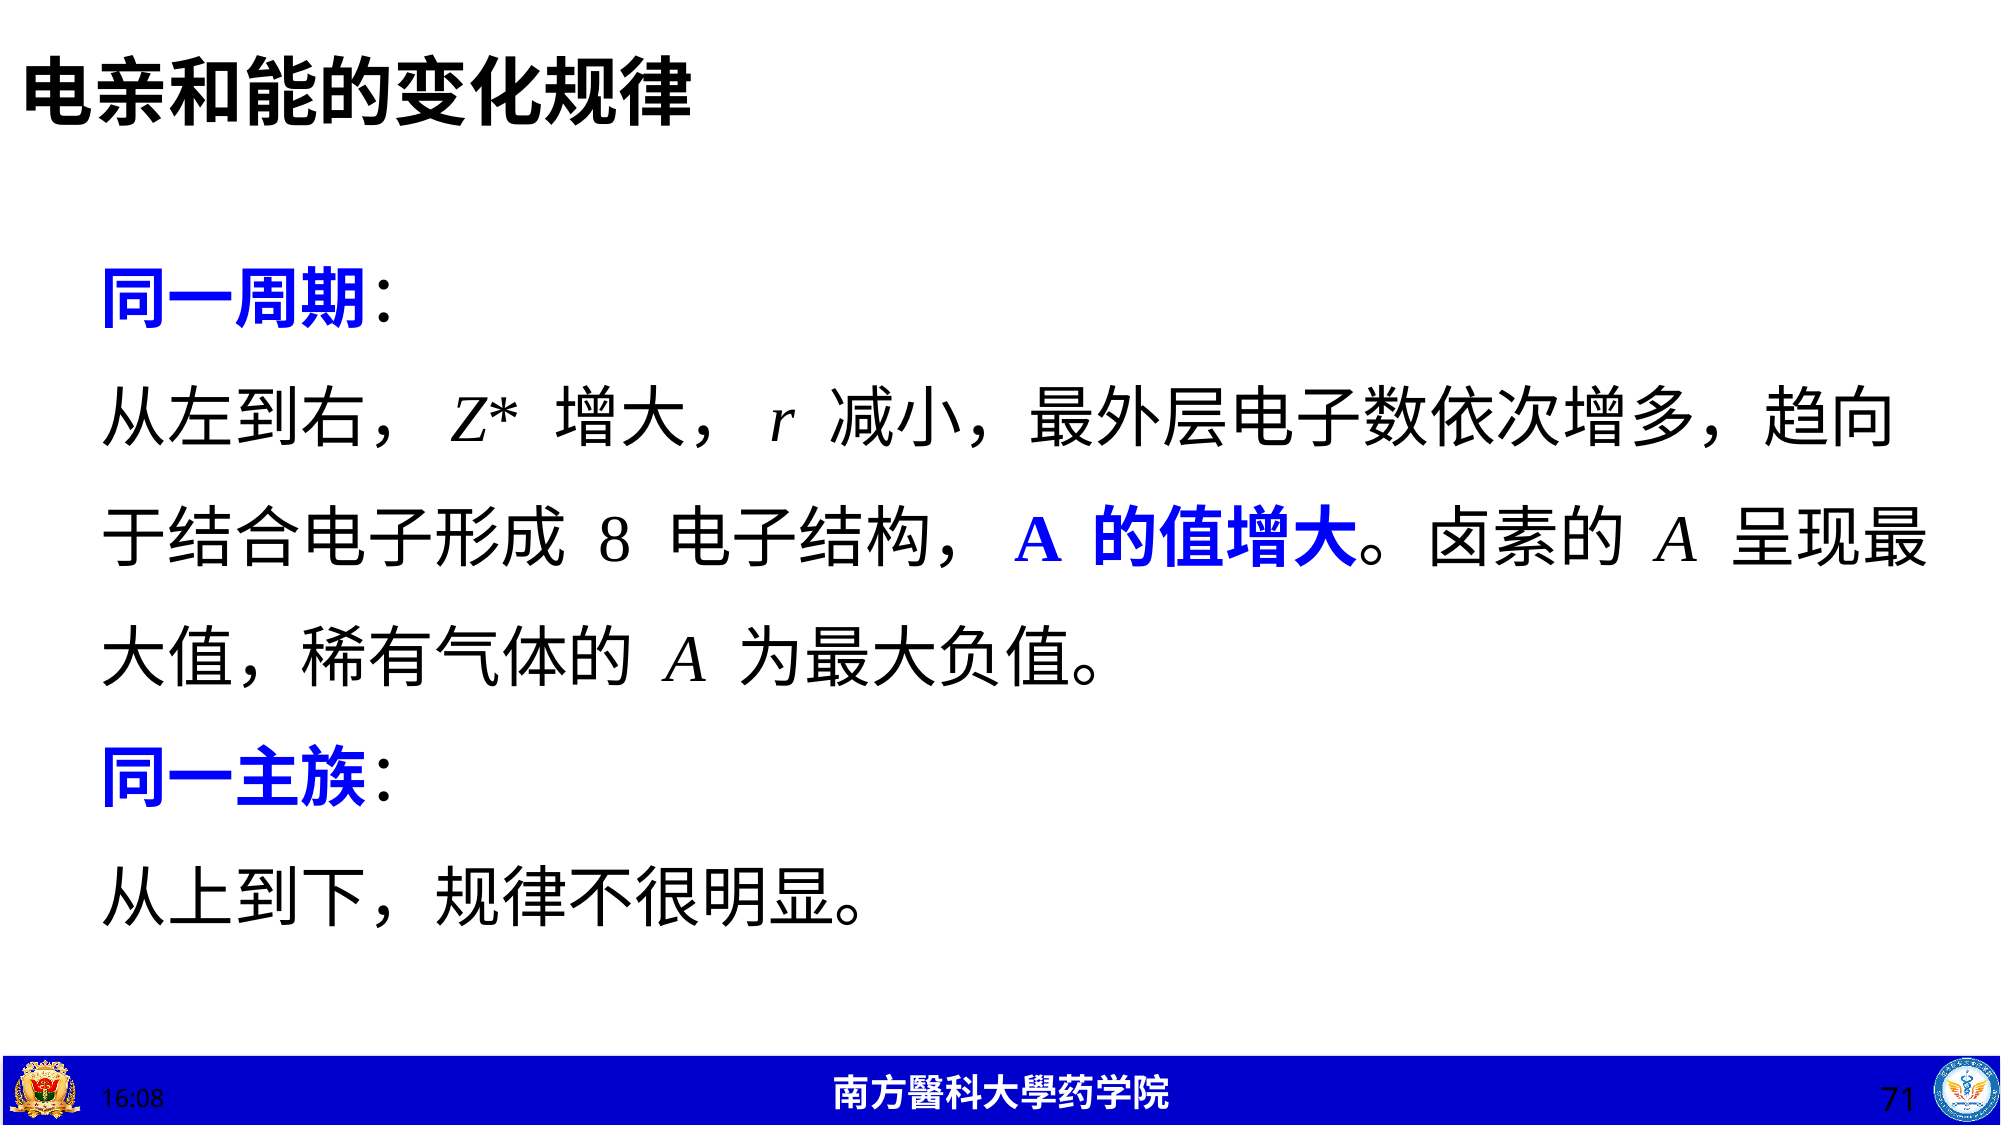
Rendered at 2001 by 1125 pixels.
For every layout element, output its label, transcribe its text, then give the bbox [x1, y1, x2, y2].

picture [3, 1057, 86, 1120]
text_box 同一周期： 从左到右，Z* 增大，r 减小，最外层电子数依次增多，趋向于结合电子形成 8 电子结构，A 的值增大。卤素的 A 呈现最大值，稀有气体的 A 为最大负值。 同一主族： 从上到下，规律不很明显。 [85, 207, 1957, 943]
slide_number 71 [1466, 1055, 1934, 1125]
picture [1934, 1057, 2000, 1122]
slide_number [85, 1061, 553, 1125]
title 电亲和能的变化规律 [3, 30, 1369, 143]
